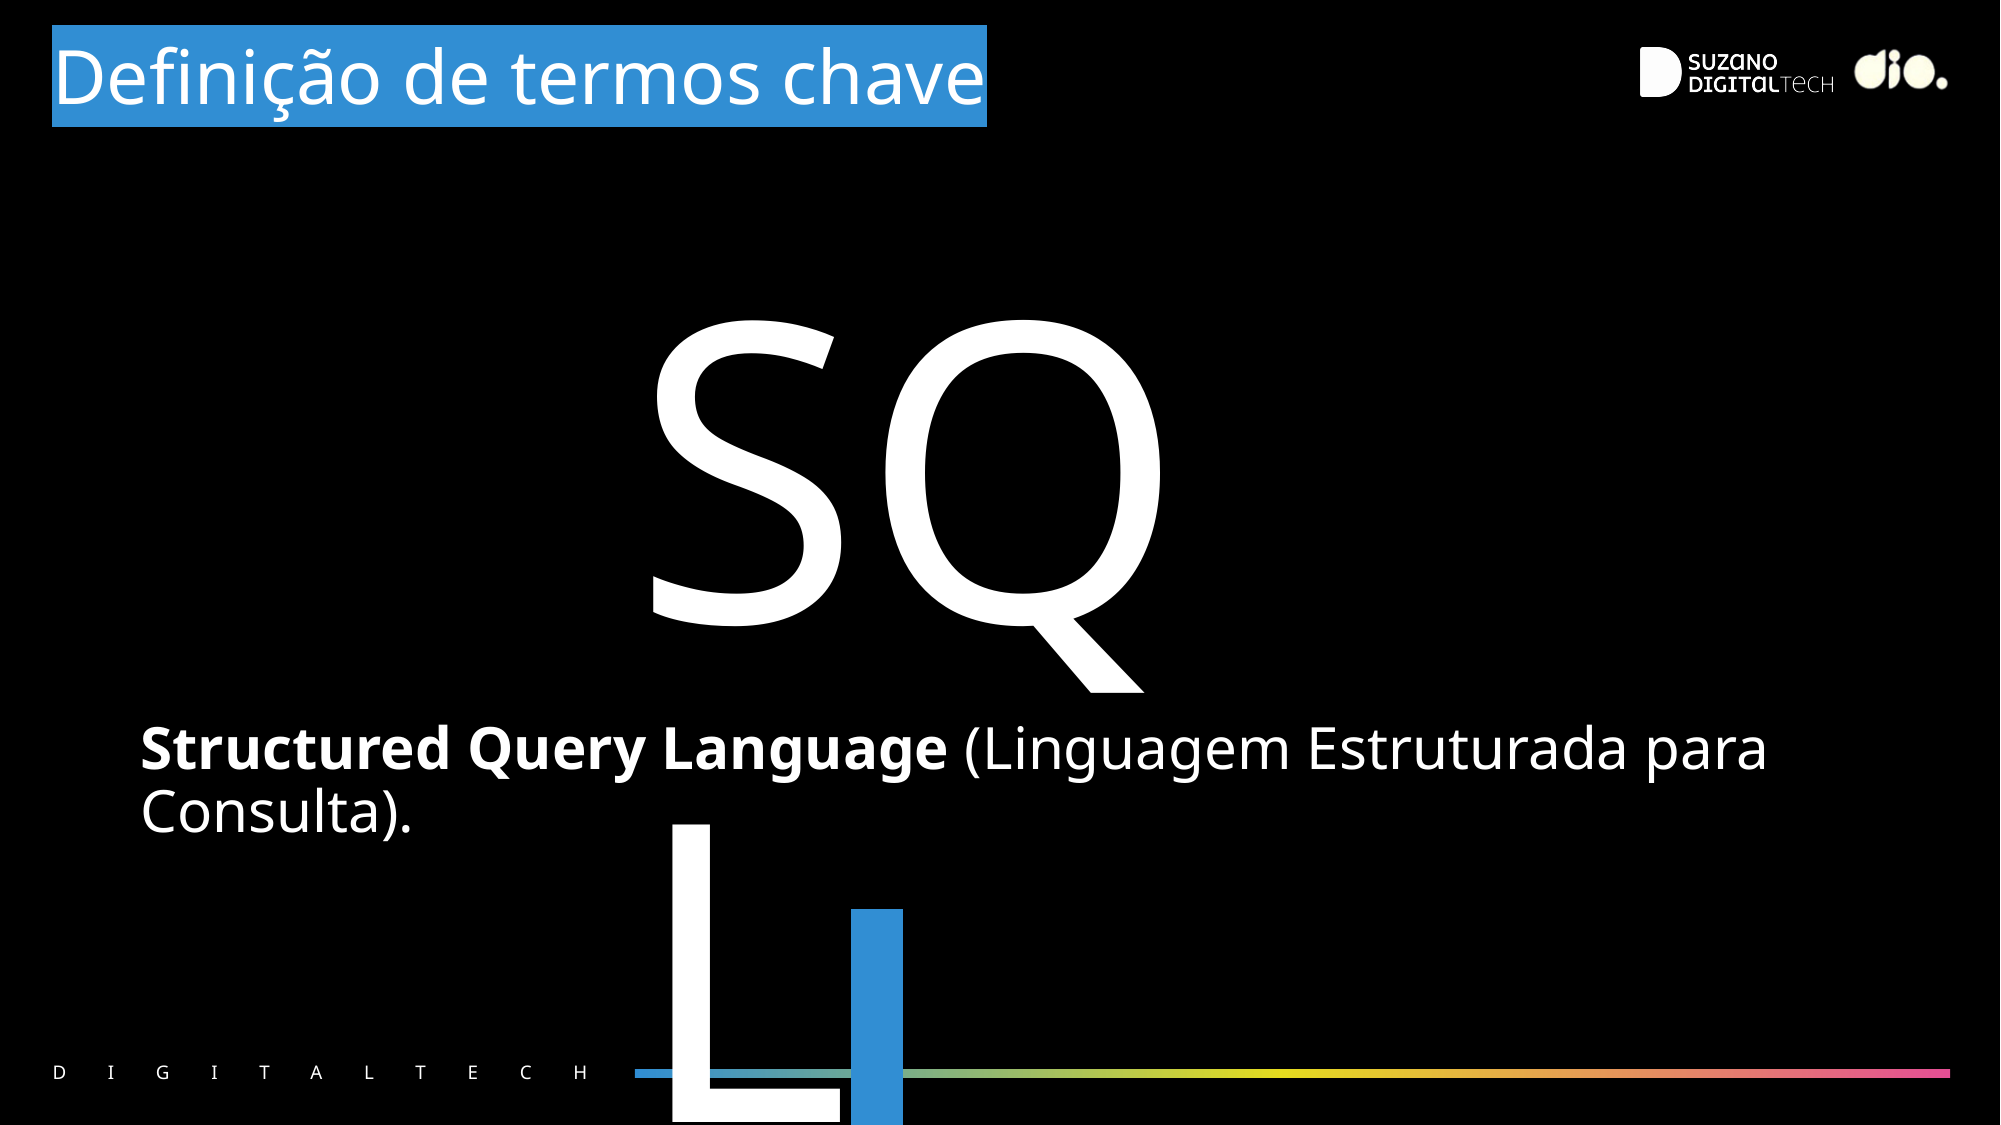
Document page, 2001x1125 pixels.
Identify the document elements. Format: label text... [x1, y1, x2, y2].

picture [634, 1069, 1951, 1078]
text_box DIGITALTECH [37, 1053, 617, 1091]
title Structured Query Language (Linguagem Estruturada para Consulta). [126, 718, 1879, 907]
text_box [1848, 44, 1951, 94]
text_box SQL [617, 907, 1383, 1125]
text_box Definição de termos chave [37, 22, 1339, 128]
picture [1640, 47, 1833, 97]
text_box SQL [617, 198, 1383, 718]
